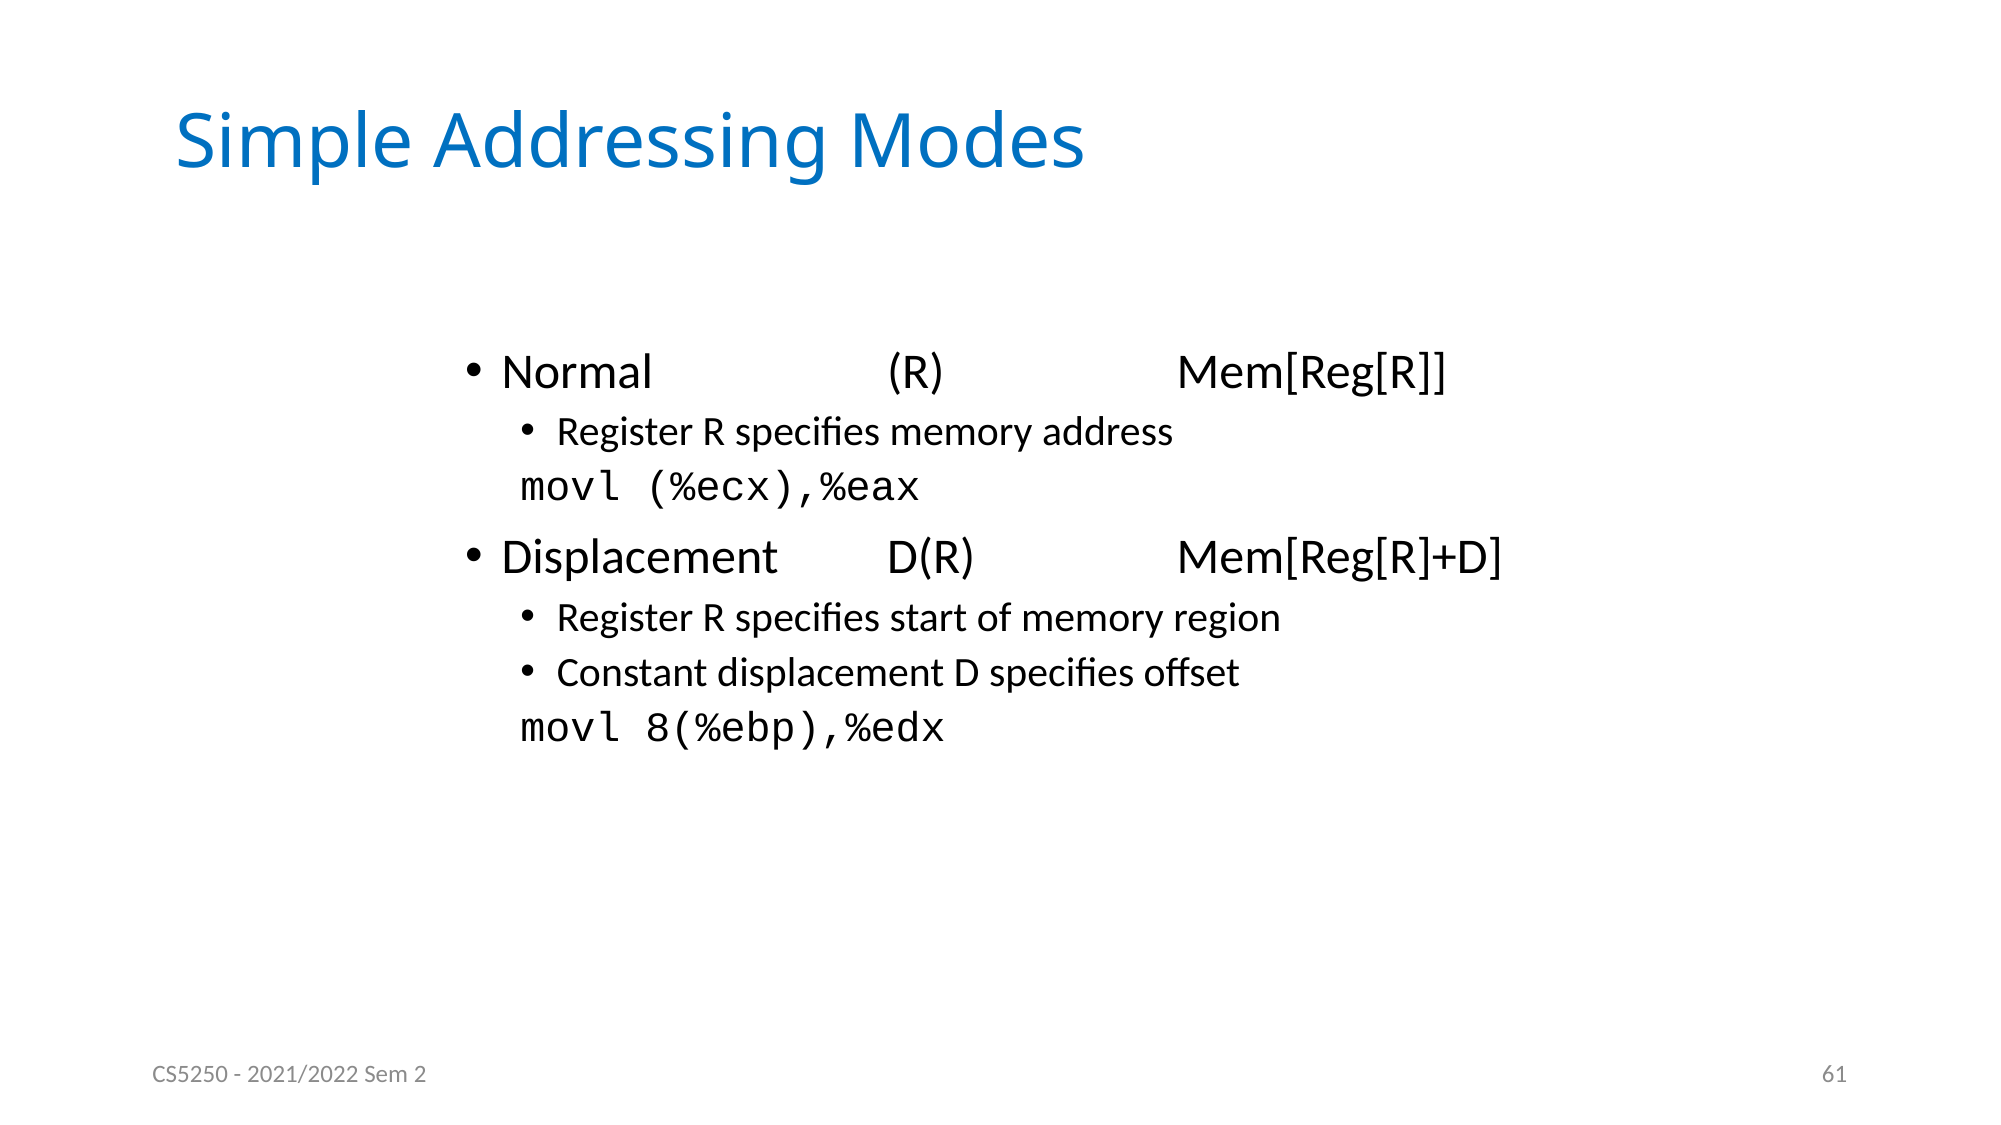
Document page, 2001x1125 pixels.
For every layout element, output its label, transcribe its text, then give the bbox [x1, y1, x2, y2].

slide_number CS5250 - 2021/2022 Sem 2 [137, 1042, 588, 1103]
list Normal (R) Mem[Reg[R]] Register R specifies memory address movl (%ecx),%eax Displacement D(R) Mem[Reg[R]+D] Register R specifies start of memory region Constant displacement D specifies offset movl 8(%ebp),%edx [450, 337, 1550, 850]
slide_number 61 [1412, 1042, 1863, 1103]
title Simple Addressing Modes [160, 75, 1503, 213]
